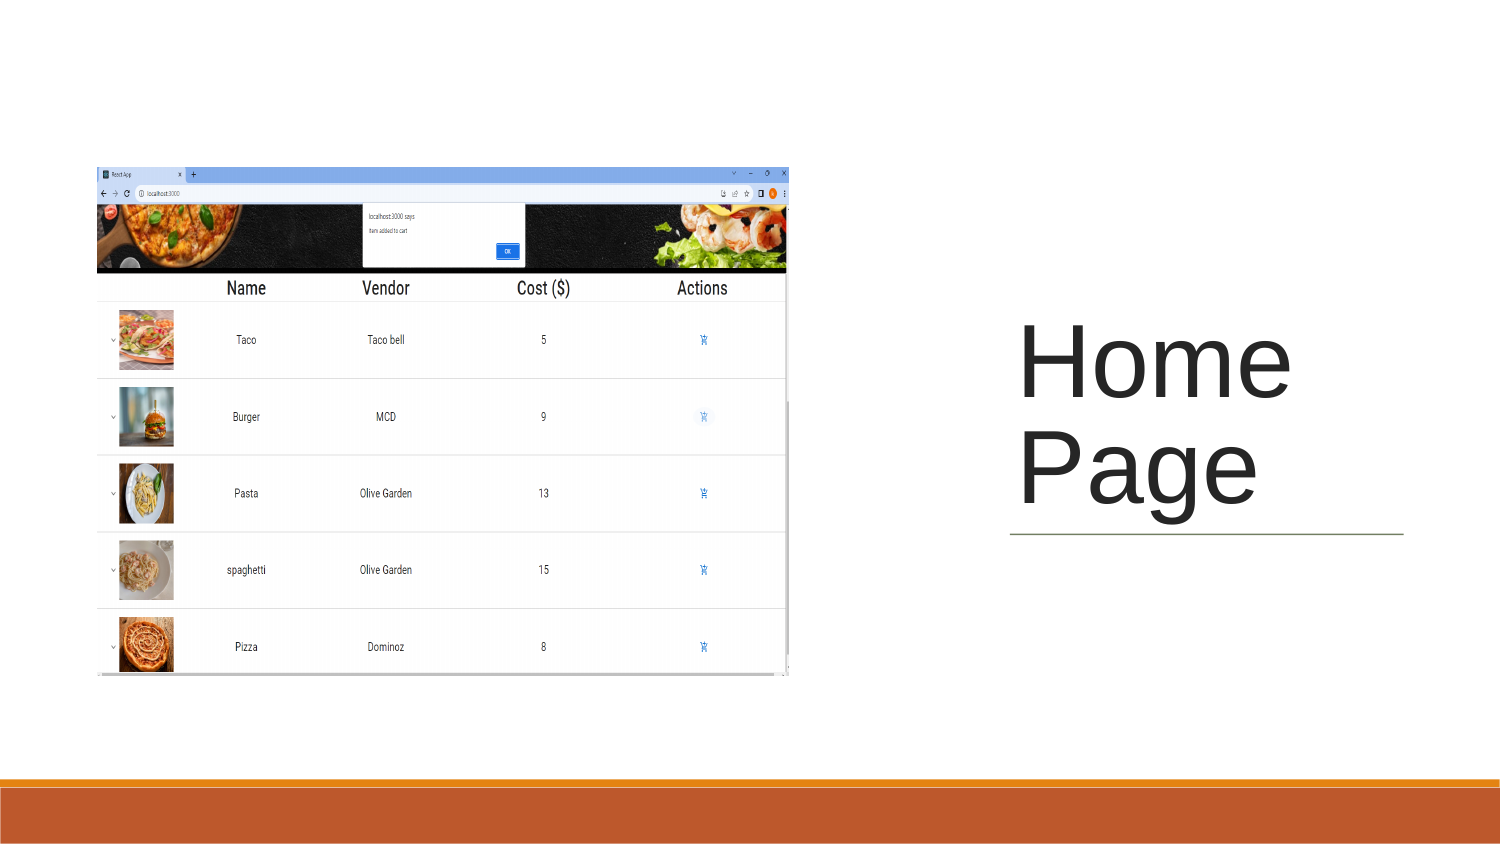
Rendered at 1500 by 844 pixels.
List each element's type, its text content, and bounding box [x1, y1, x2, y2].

text_box Home Page [1001, 78, 1421, 533]
picture [97, 167, 789, 677]
